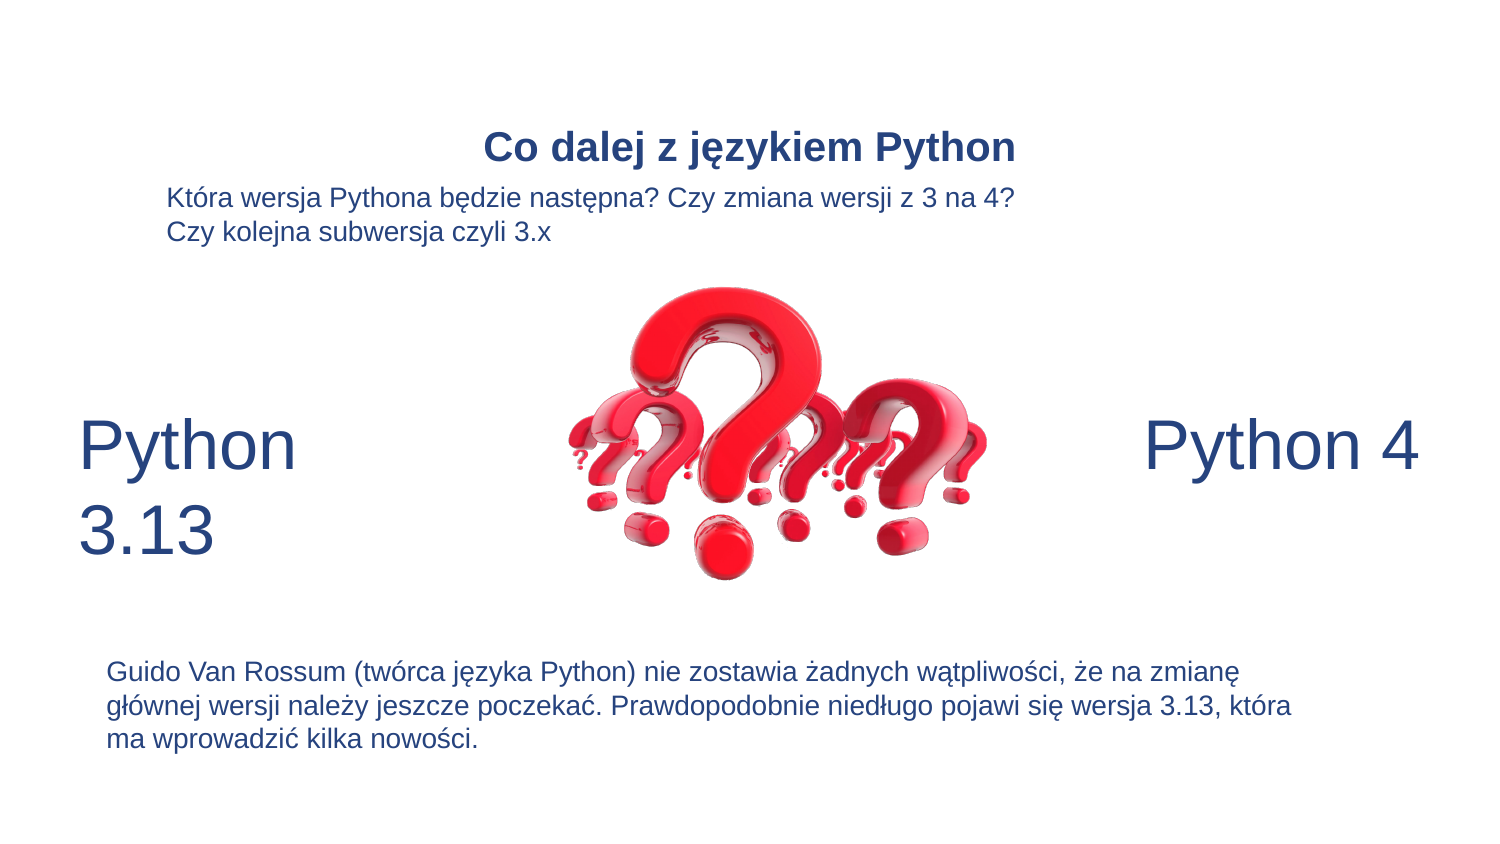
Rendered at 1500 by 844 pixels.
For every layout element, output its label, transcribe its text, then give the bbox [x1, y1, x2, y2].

text_box Python 4 [1128, 392, 1454, 492]
text_box Która wersja Pythona będzie następna? Czy zmiana wersji z 3 na 4? Czy kolejna subwersja czyli 3.x [151, 172, 1046, 255]
picture [566, 281, 988, 598]
text_box Python 3.13 [63, 392, 446, 576]
text_box Guido Van Rossum (twórca języka Python) nie zostawia żadnych wątpliwości, że na zmianę głównej wersji należy jeszcze poczekać. Prawdopodobnie niedługo pojawi się wersja 3.13, która ma wprowadzić kilka nowości. [91, 646, 1340, 762]
title Co dalej z językiem Python [103, 14, 1397, 178]
